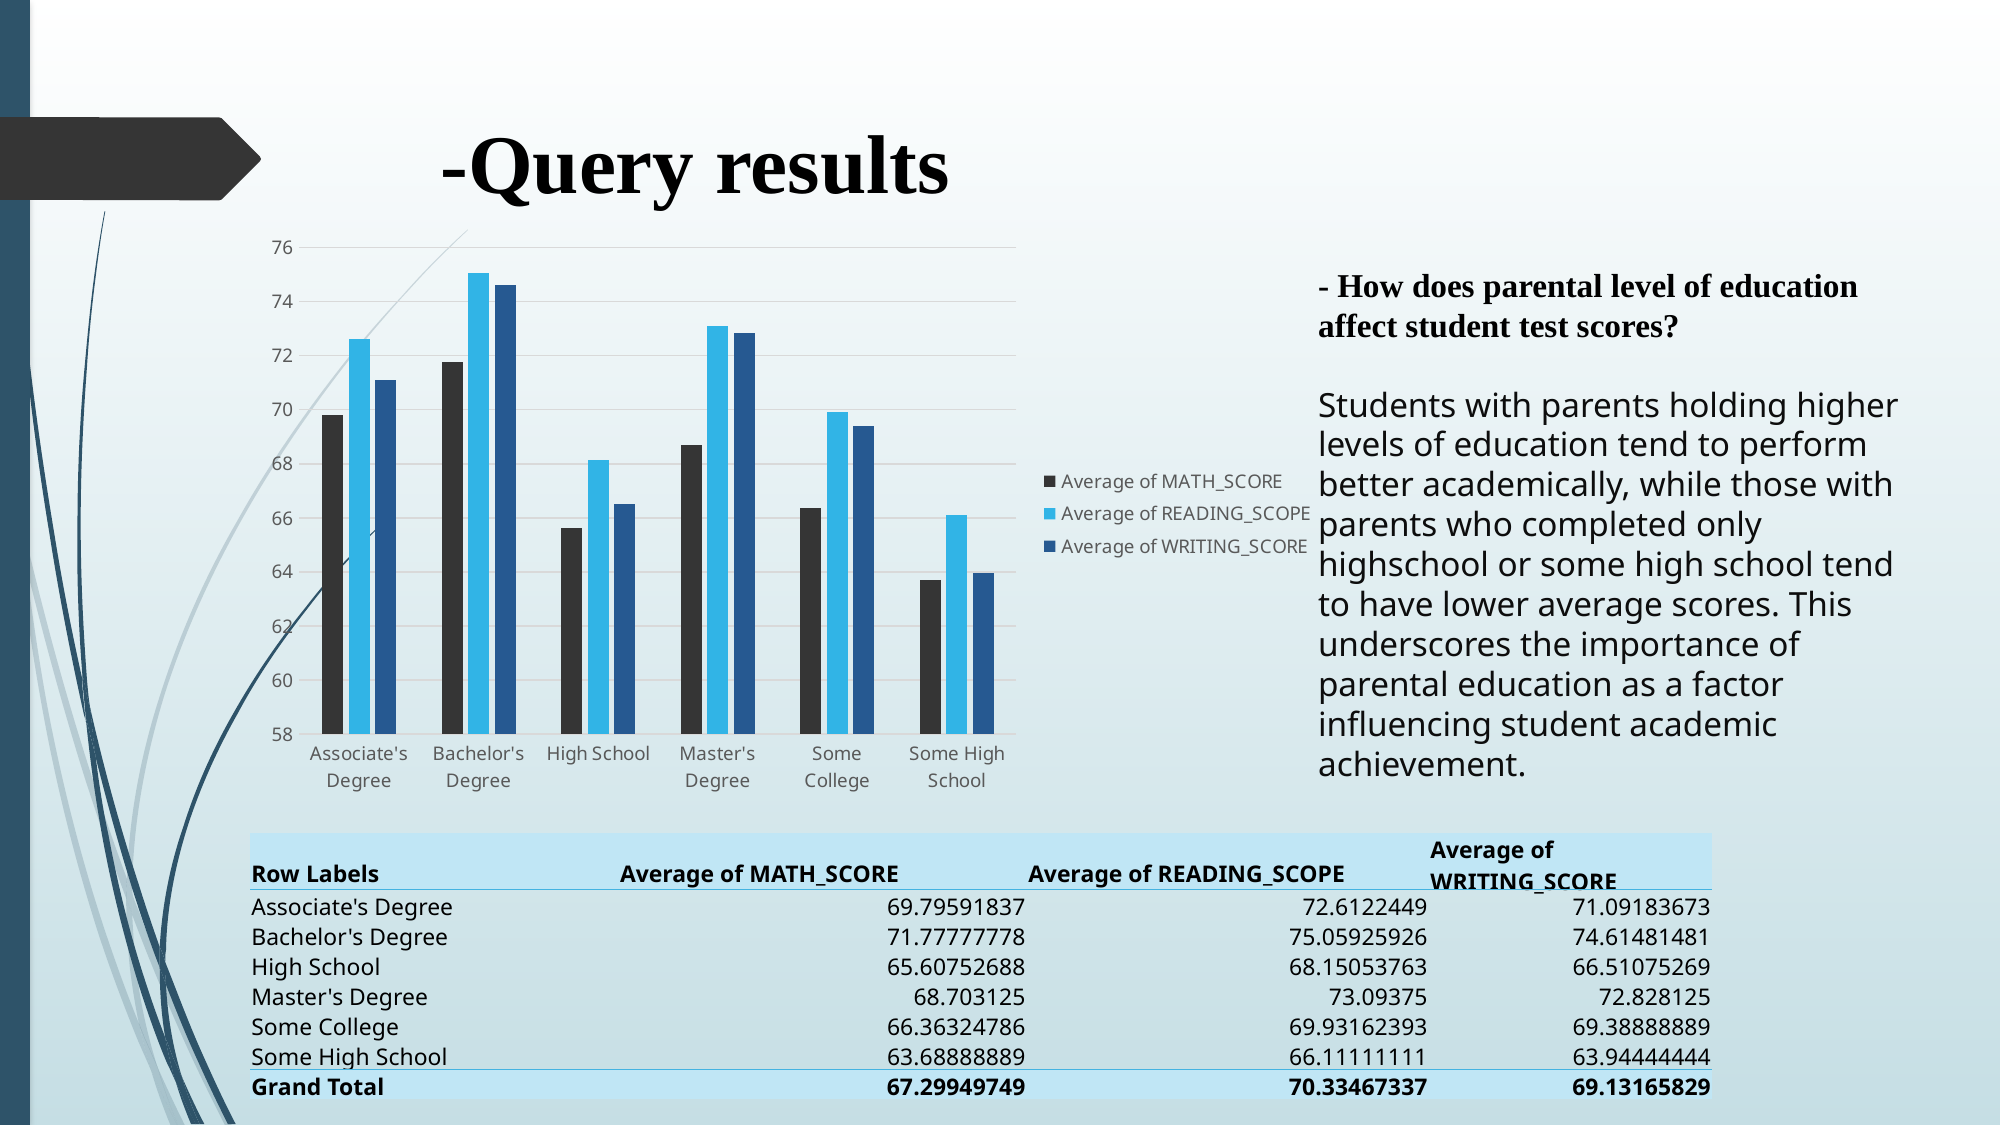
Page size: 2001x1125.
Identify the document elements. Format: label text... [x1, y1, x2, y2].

chart [249, 222, 1331, 806]
table_cell 66.51075269 [1429, 949, 1712, 979]
table_cell 69.93162393 [1027, 1009, 1429, 1039]
table_cell 63.94444444 [1429, 1039, 1712, 1069]
table_cell 69.13165829 [1429, 1070, 1712, 1099]
table_cell 72.6122449 [1027, 890, 1429, 919]
table_cell Associate's Degree [250, 890, 619, 919]
table_header Row Labels [250, 833, 619, 889]
table_cell Some High School [250, 1039, 619, 1069]
table_cell 66.36324786 [619, 1009, 1027, 1039]
table_cell 68.703125 [619, 979, 1027, 1009]
table_cell Some College [250, 1009, 619, 1039]
table_cell 67.29949749 [619, 1070, 1027, 1099]
table_cell Grand Total [250, 1070, 619, 1099]
table_cell 71.09183673 [1429, 890, 1712, 919]
table_cell 70.33467337 [1027, 1070, 1429, 1099]
table_cell 66.11111111 [1027, 1039, 1429, 1069]
text_box - How does parental level of education affect student test scores? Students with parents holding higher levels of education tend to perform better academically, while those with parents who completed only highschool or some high school tend to have lower average scores. This underscores the importance of parental education as a factor influencing student academic achievement. [1335, 256, 1947, 791]
table_cell 71.77777778 [619, 919, 1027, 949]
table_cell 63.68888889 [619, 1039, 1027, 1069]
title -Query results [425, 102, 1888, 241]
table_cell 75.05925926 [1027, 919, 1429, 949]
table_cell 74.61481481 [1429, 919, 1712, 949]
table_cell 69.79591837 [619, 890, 1027, 919]
table_cell Master's Degree [250, 979, 619, 1009]
table_cell Bachelor's Degree [250, 919, 619, 949]
table_cell 72.828125 [1429, 979, 1712, 1009]
table_cell 69.38888889 [1429, 1009, 1712, 1039]
table_cell 73.09375 [1027, 979, 1429, 1009]
table_cell High School [250, 949, 619, 979]
table_cell 68.15053763 [1027, 949, 1429, 979]
table_header Average of MATH_SCORE [619, 833, 1027, 889]
table_cell 65.60752688 [619, 949, 1027, 979]
table_header Average of READING_SCOPE [1027, 833, 1429, 889]
table_header Average of WRITING_SCORE [1429, 833, 1712, 889]
